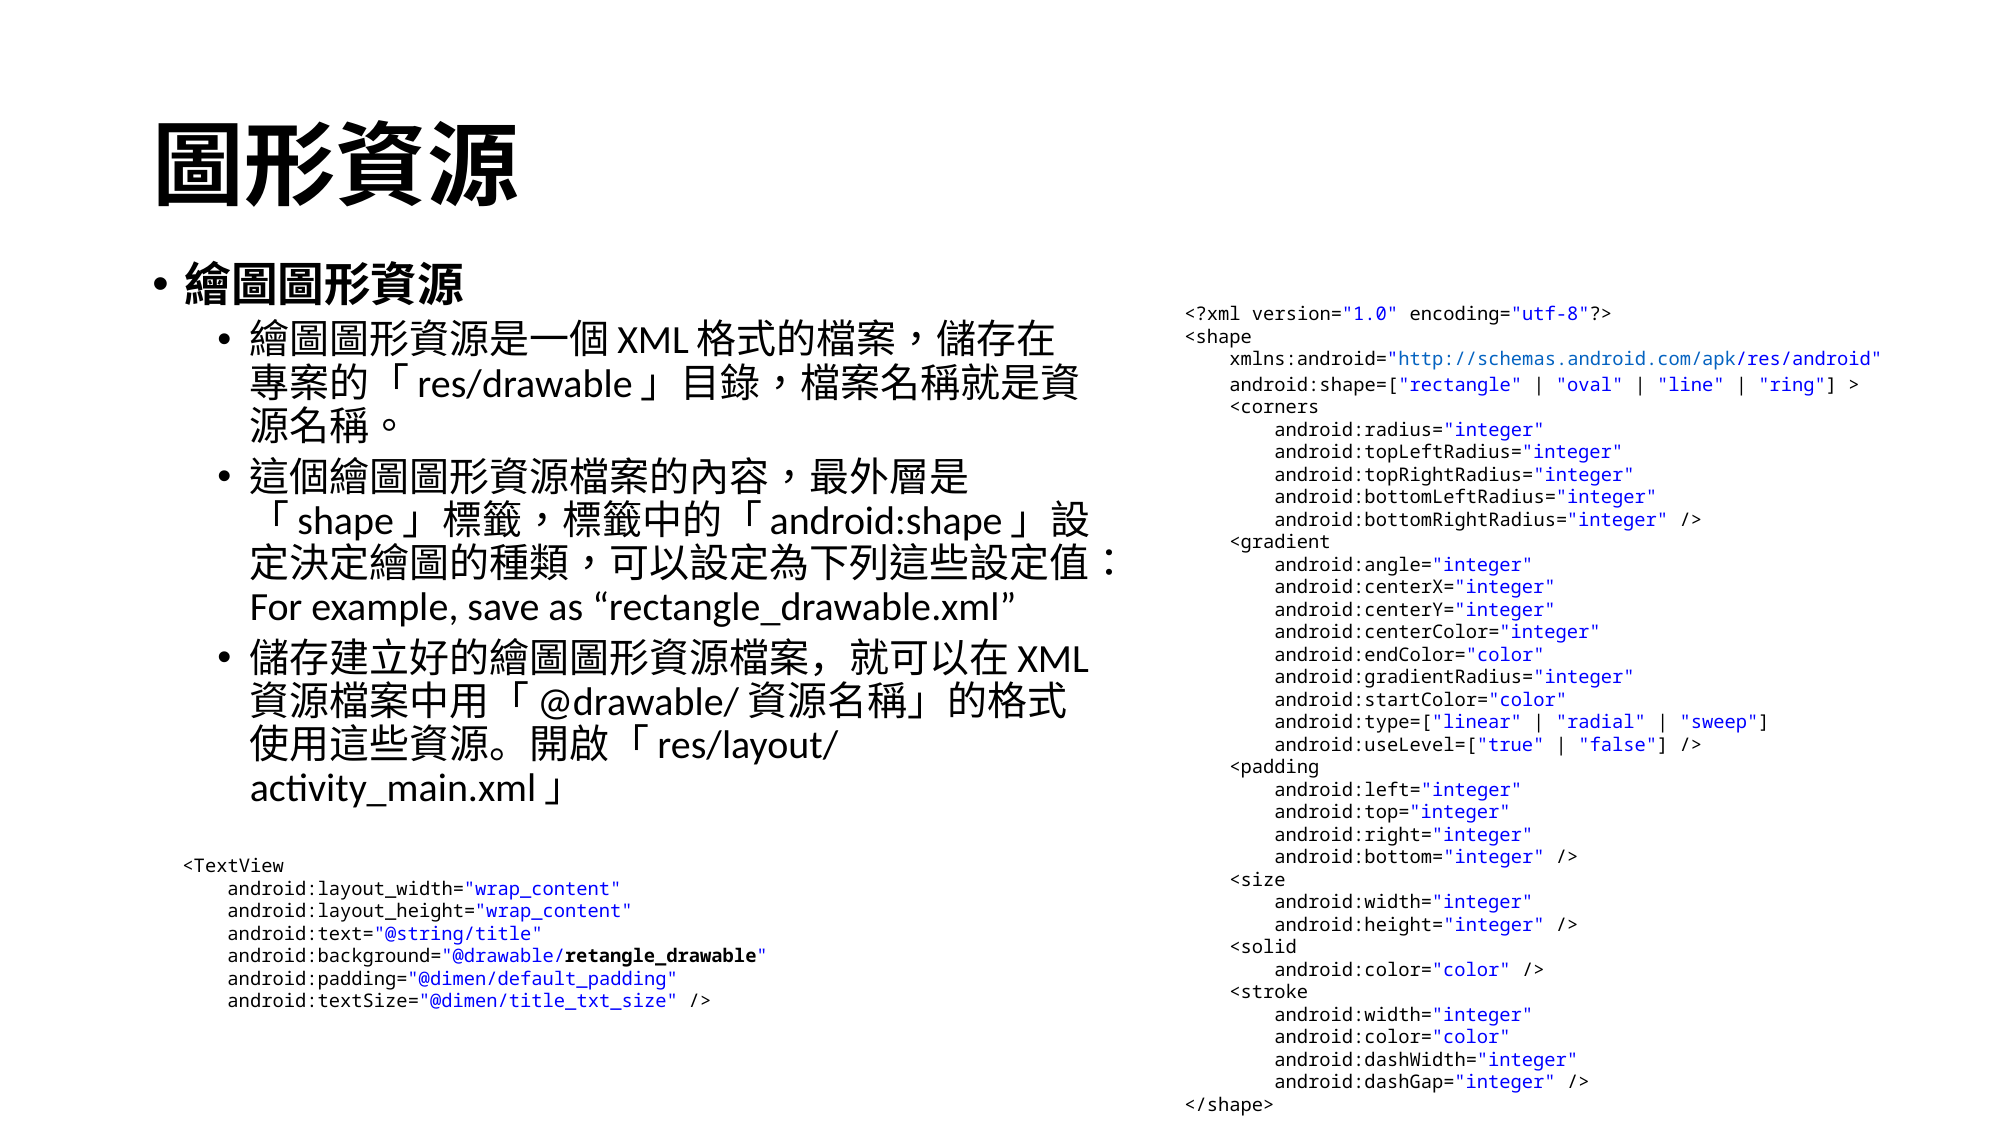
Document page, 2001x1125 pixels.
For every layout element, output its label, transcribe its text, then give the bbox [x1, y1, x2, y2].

text_box 繪圖圖形資源 繪圖圖形資源是一個XML格式的檔案，儲存在專案的「res/drawable」目錄，檔案名稱就是資源名稱。 這個繪圖圖形資源檔案的內容，最外層是「shape」標籤，標籤中的「android:shape」設定決定繪圖的種類，可以設定為下列這些設定值：For example, save as “rectangle_drawable.xml” 儲存建立好的繪圖圖形資源檔案，就可以在XML資源檔案中用「@drawable/資源名稱」的格式使用這些資源。開啟「res/layout/activity_main.xml」 [137, 253, 1111, 853]
text_box <?xml version="1.0" encoding="utf-8"?> <shape xmlns:android="http://schemas.android.com/apk/res/android" android:shape=["rectangle" | "oval" | "line" | "ring"] > <corners android:radius="integer" android:topLeftRadius="integer" android:topRightRadius="integer" android:bottomLeftRadius="integer" android:bottomRightRadius="integer" /> <gradient android:angle="integer" android:centerX="integer" android:centerY="integer" android:centerColor="integer" android:endColor="color" android:gradientRadius="integer" android:startColor="color" android:type=["linear" | "radial" | "sweep"] android:useLevel=["true" | "false"] /> <padding android:left="integer" android:top="integer" android:right="integer" android:bottom="integer" /> <size android:width="integer" android:height="integer" /> <solid android:color="color" /> <stroke android:width="integer" android:color="color" android:dashWidth="integer" android:dashGap="integer" /> </shape> [1184, 302, 1970, 1116]
title 圖形資源 [137, 59, 1863, 278]
text_box <TextView android:layout_width="wrap_content" android:layout_height="wrap_content" android:text="@string/title" android:background="@drawable/retangle_drawable" android:padding="@dimen/default_padding" android:textSize="@dimen/title_txt_size" /> [137, 853, 1138, 1012]
